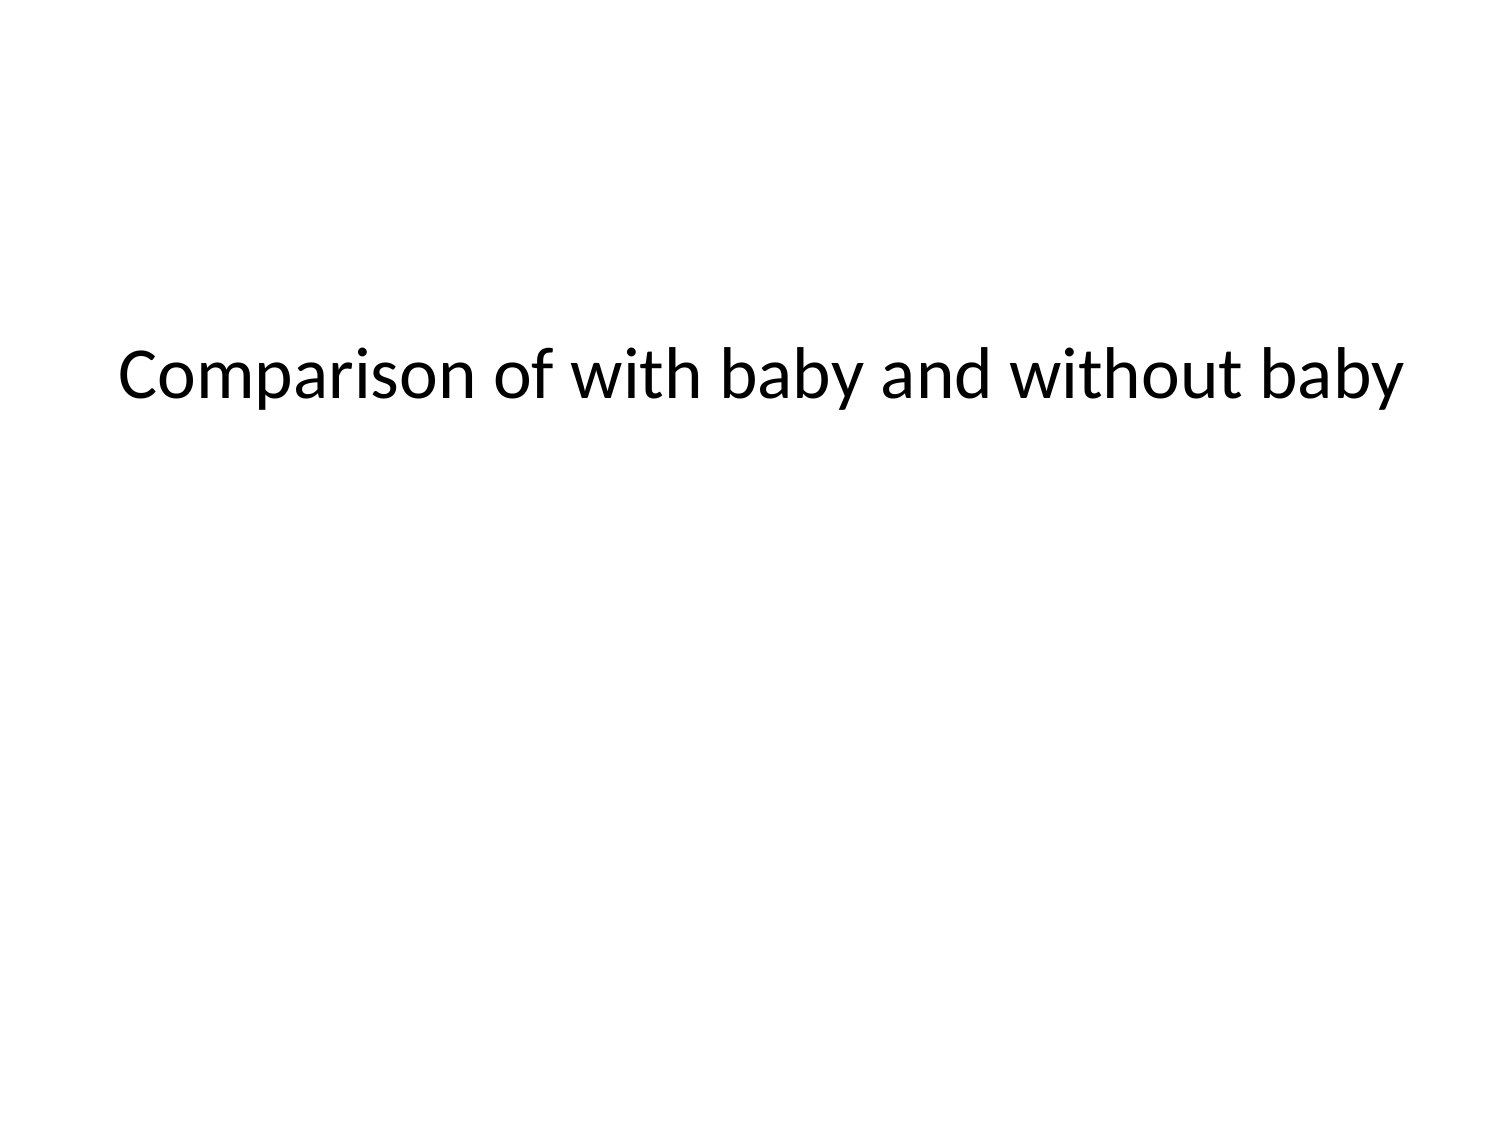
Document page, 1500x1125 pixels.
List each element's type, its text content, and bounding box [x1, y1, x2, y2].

title Comparison of with baby and without baby [87, 275, 1438, 463]
